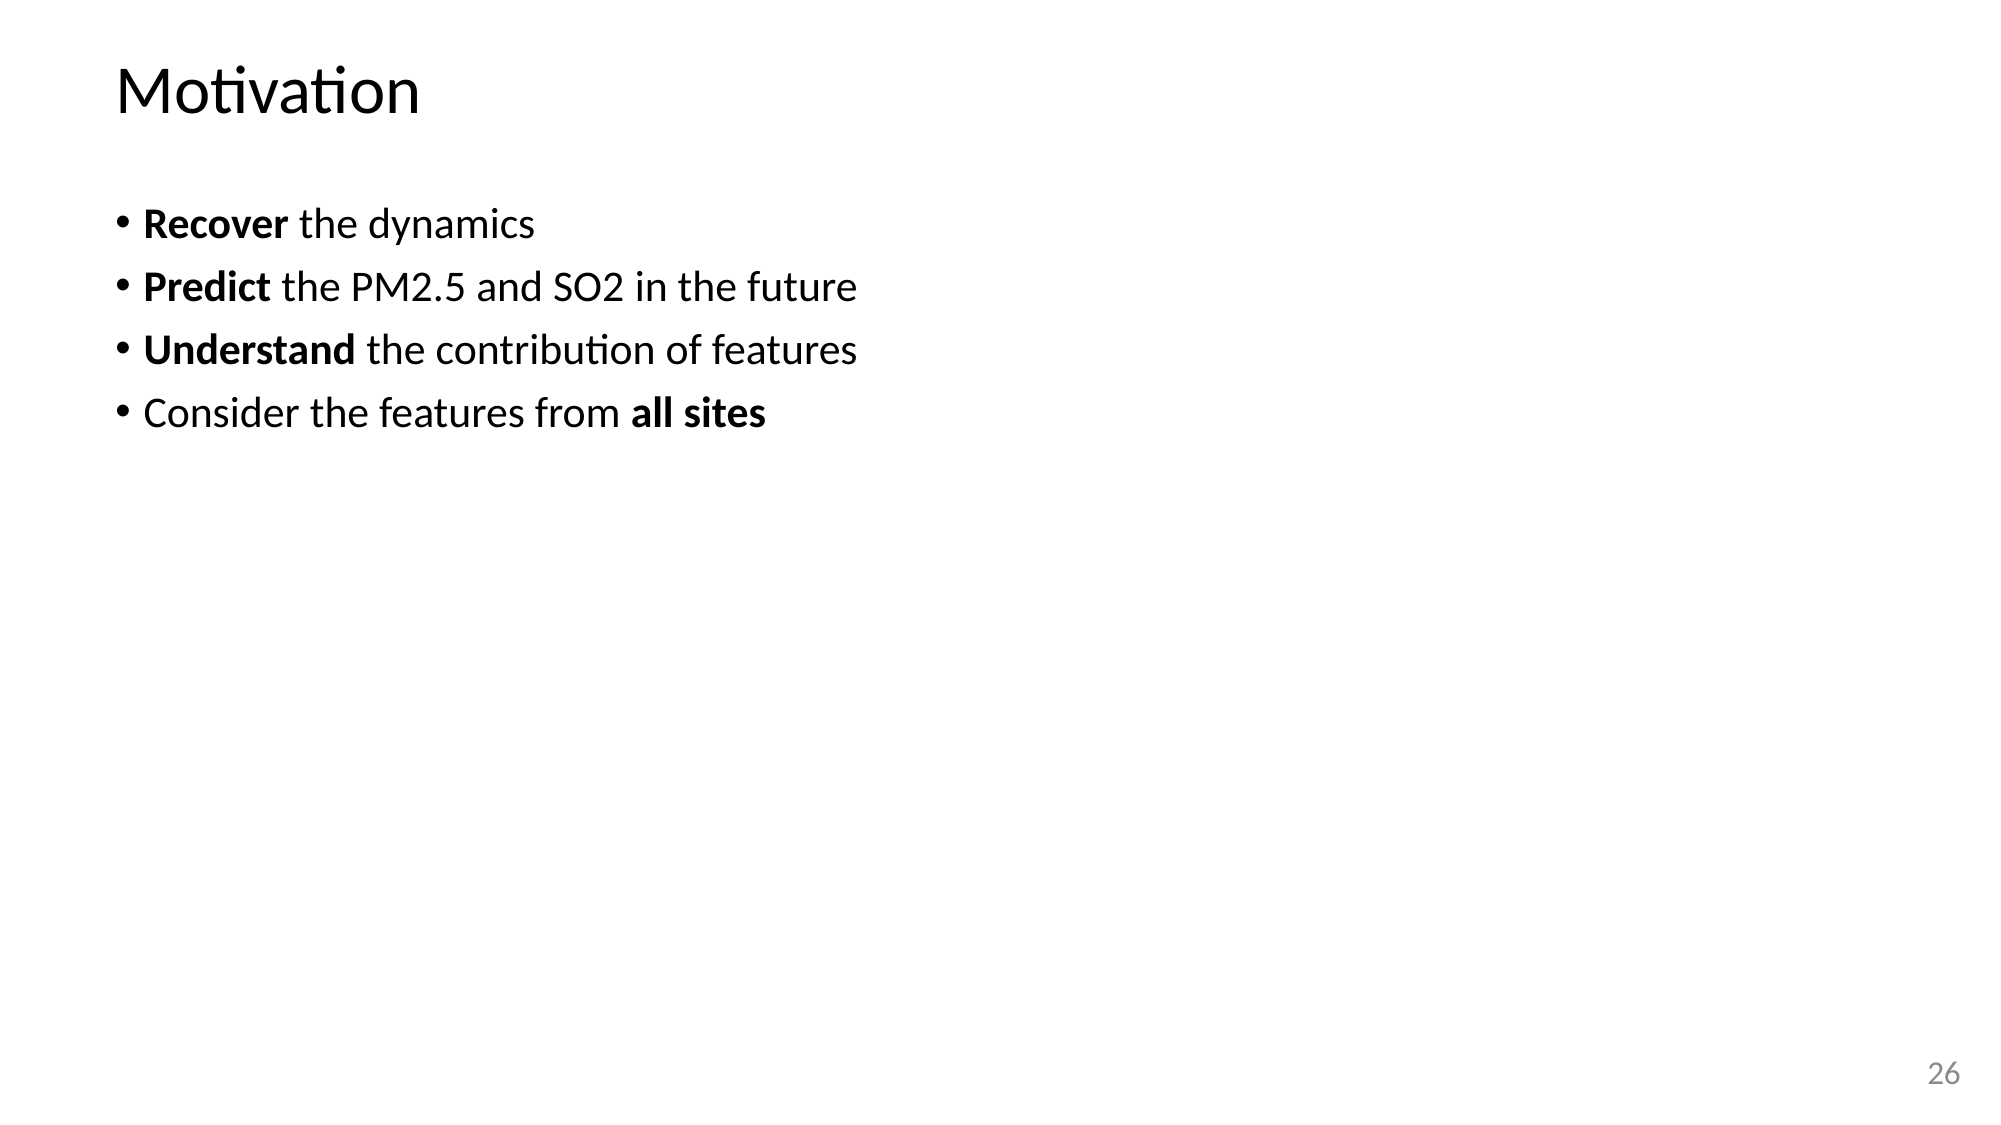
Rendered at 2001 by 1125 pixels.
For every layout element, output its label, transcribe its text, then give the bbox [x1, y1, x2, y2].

list Recover the dynamics Predict the PM2.5 and SO2 in the future Understand the contribution of features Consider the features from all sites [100, 193, 1902, 1014]
title Motivation [100, 46, 1696, 137]
slide_number 26 [1901, 1041, 1976, 1102]
